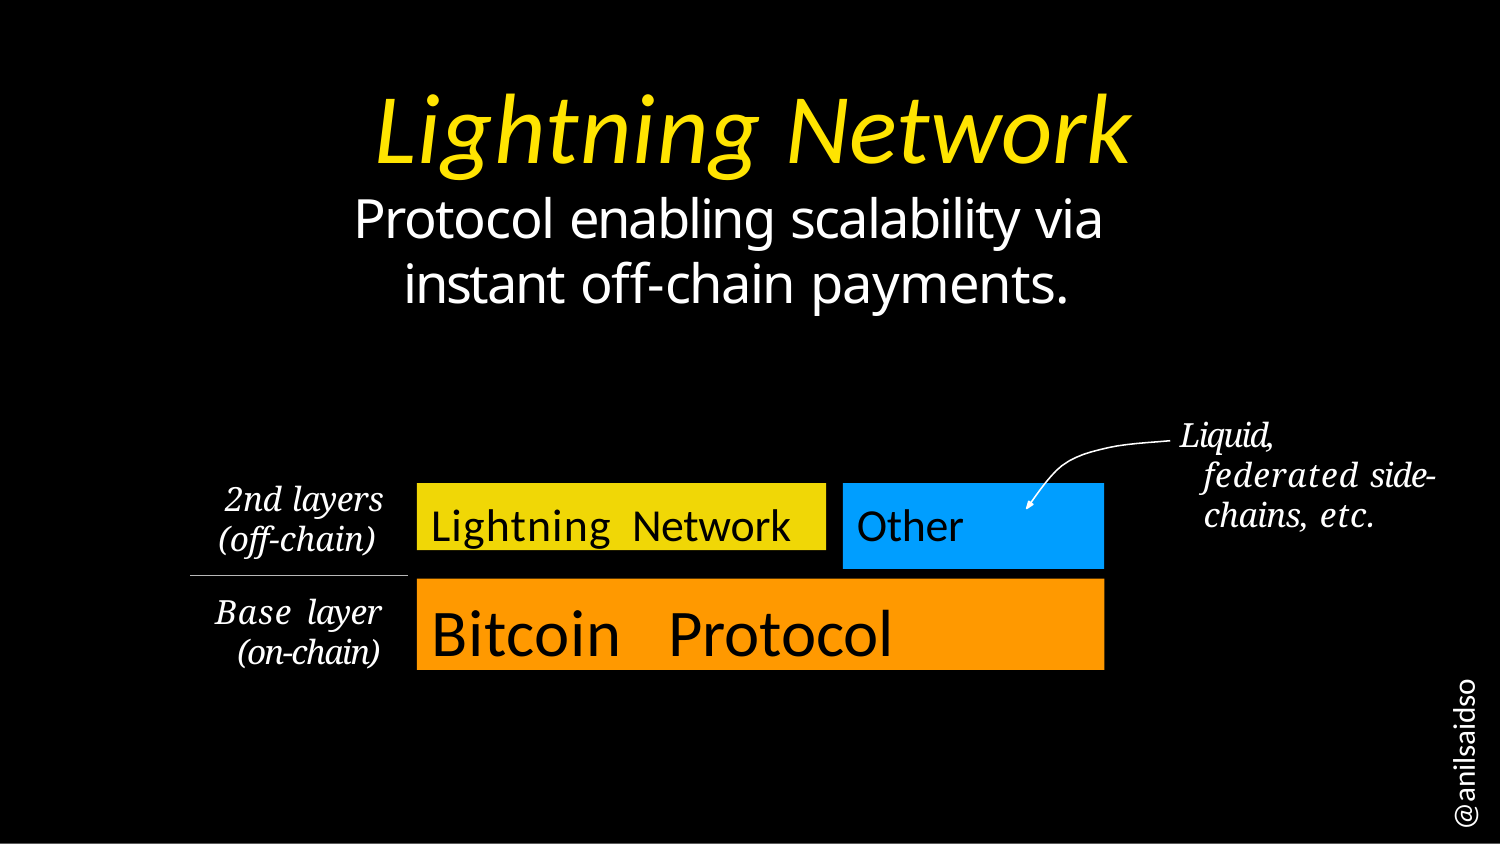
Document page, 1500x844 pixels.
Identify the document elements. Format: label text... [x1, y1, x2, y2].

text_box 2nd layers (off-chain) [216, 475, 387, 559]
text_box Bitcoin Protocol [416, 578, 1105, 670]
title Lightning Network Protocol enabling scalability via instant off-chain payments. [351, 61, 1149, 315]
text_box Liquid, federated side-chains, etc. [1177, 411, 1443, 535]
text_box Lightning Network [416, 483, 827, 551]
text_box Other [854, 493, 968, 551]
text_box [842, 483, 1105, 569]
text_box Base layer (on-chain) [213, 588, 384, 672]
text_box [1025, 439, 1172, 510]
text_box @anilsaidso [1443, 666, 1489, 833]
